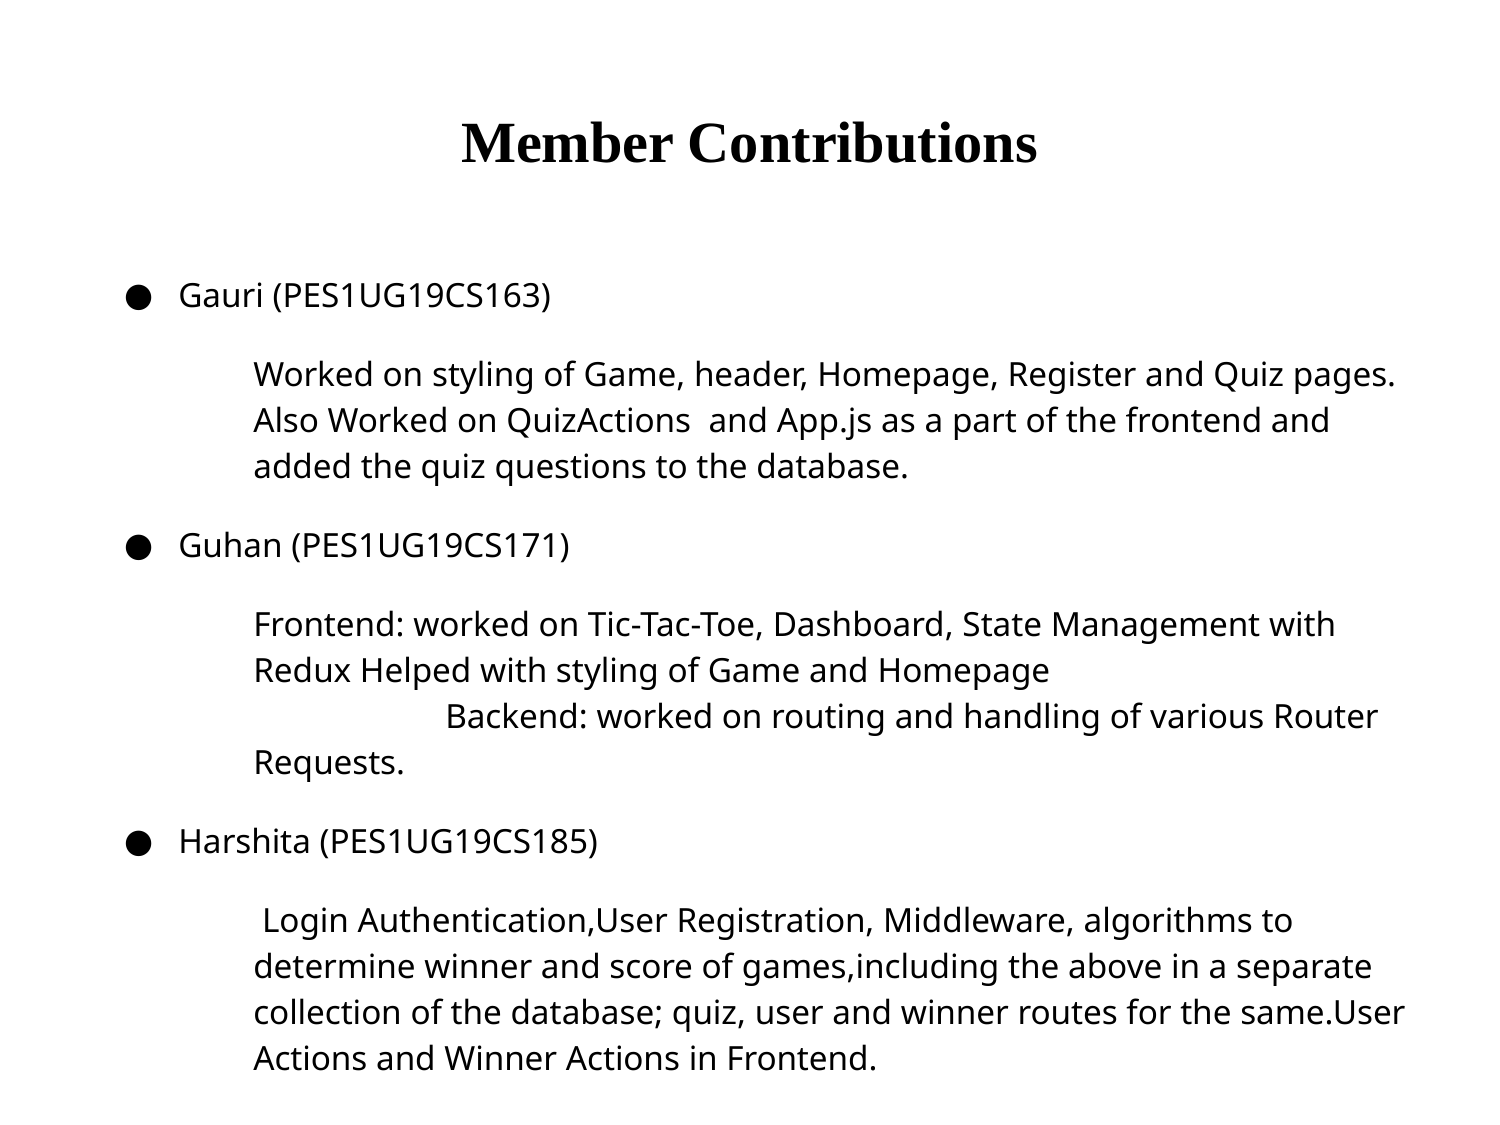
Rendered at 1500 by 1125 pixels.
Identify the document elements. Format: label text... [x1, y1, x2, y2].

title Member Contributions [75, 45, 1425, 233]
list Gauri (PES1UG19CS163) Worked on styling of Game, header, Homepage, Register and Quiz pages. Also Worked on QuizActions and App.js as a part of the frontend and added the quiz questions to the database. Guhan (PES1UG19CS171) Frontend: worked on Tic-Tac-Toe, Dashboard, State Management with Redux Helped with styling of Game and Homepage Backend: worked on routing and handling of various Router Requests. Harshita (PES1UG19CS185) Login Authentication,User Registration, Middleware, algorithms to determine winner and score of games,including the above in a separate collection of the database; quiz, user and winner routes for the same.User Actions and Winner Actions in Frontend. [88, 260, 1439, 1052]
